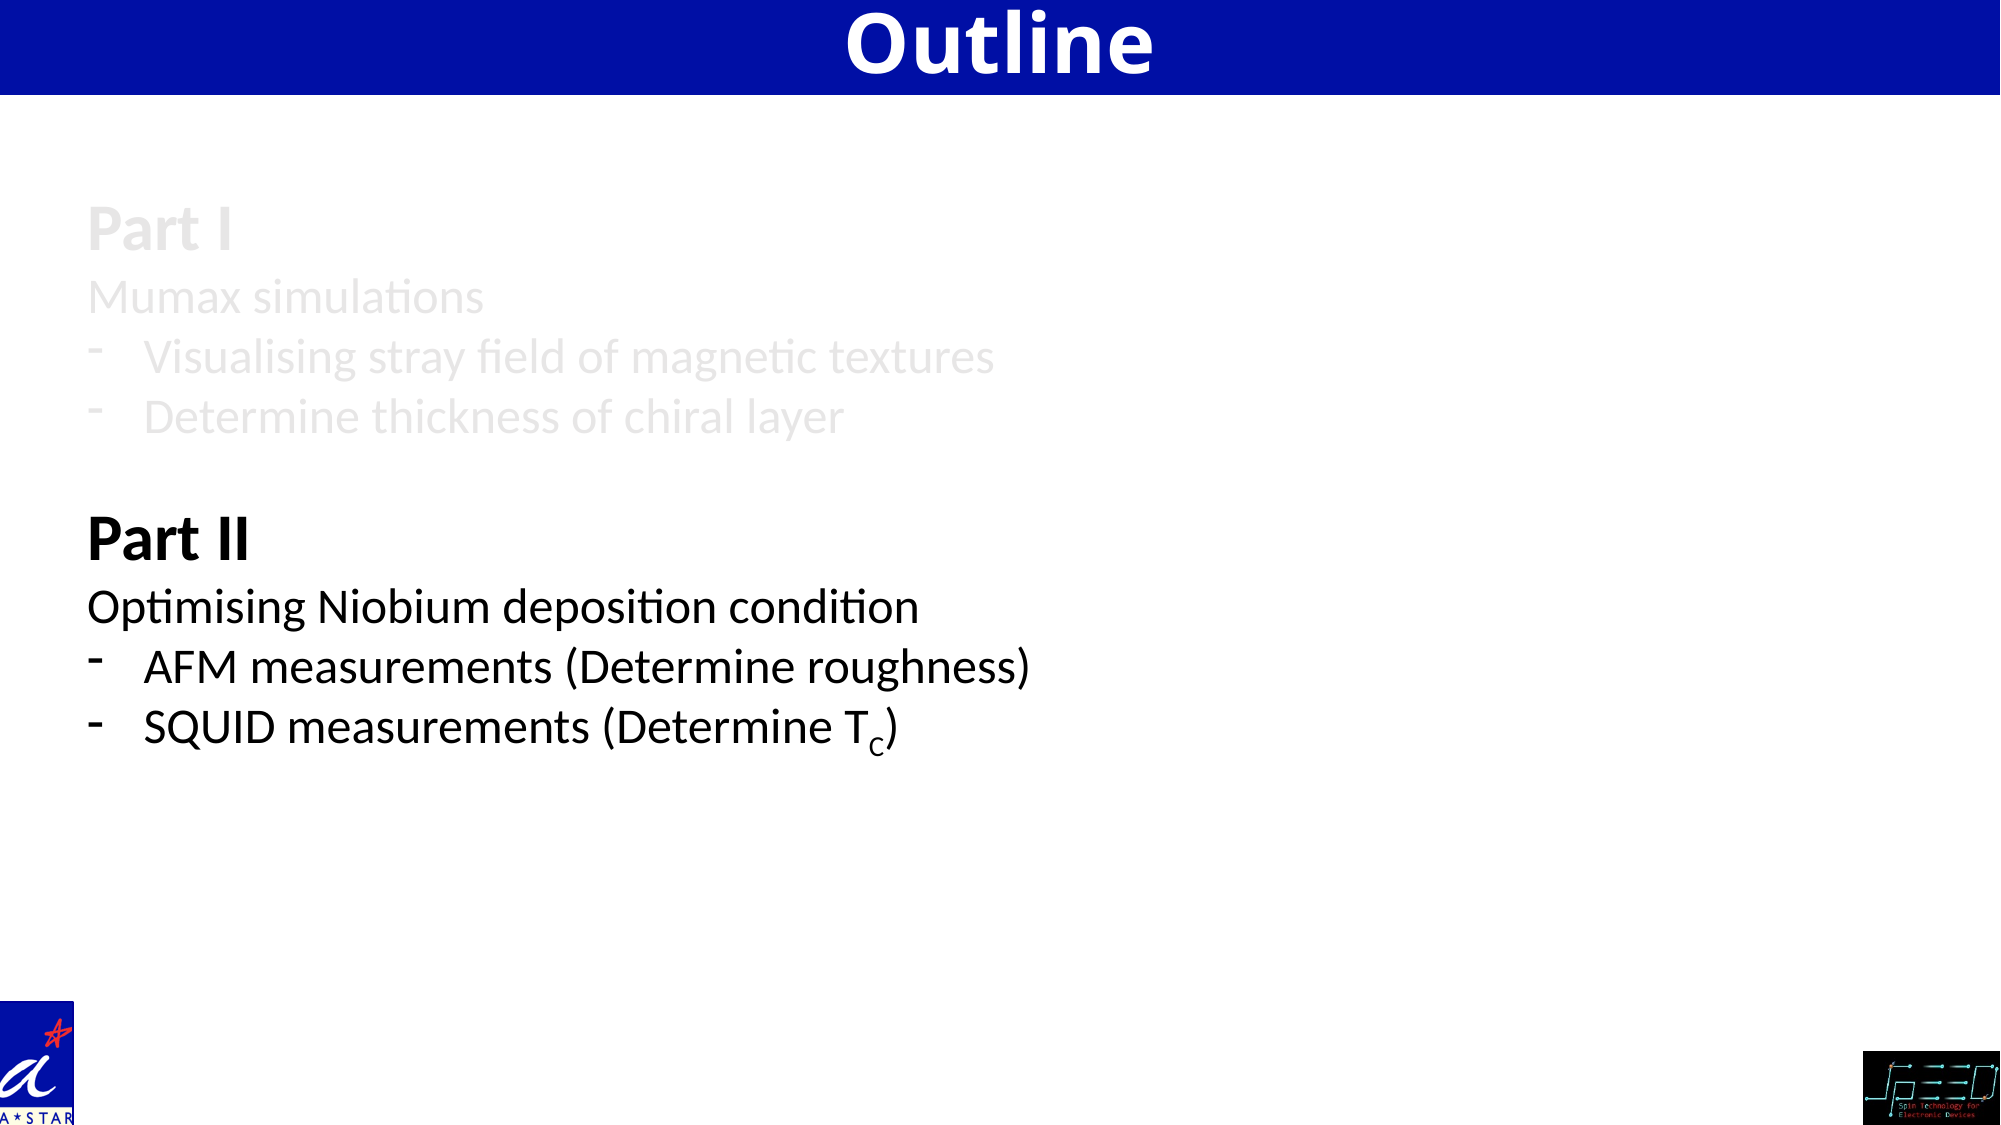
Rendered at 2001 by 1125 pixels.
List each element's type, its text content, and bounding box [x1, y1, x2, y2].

picture [1863, 1051, 2000, 1125]
text_box Part I Mumax simulations Visualising stray field of magnetic textures Determine thickness of chiral layer Part II Optimising Niobium deposition condition AFM measurements (Determine roughness) SQUID measurements (Determine TC) [72, 176, 1885, 820]
text_box Outline [0, 0, 2000, 95]
picture [0, 1003, 73, 1125]
